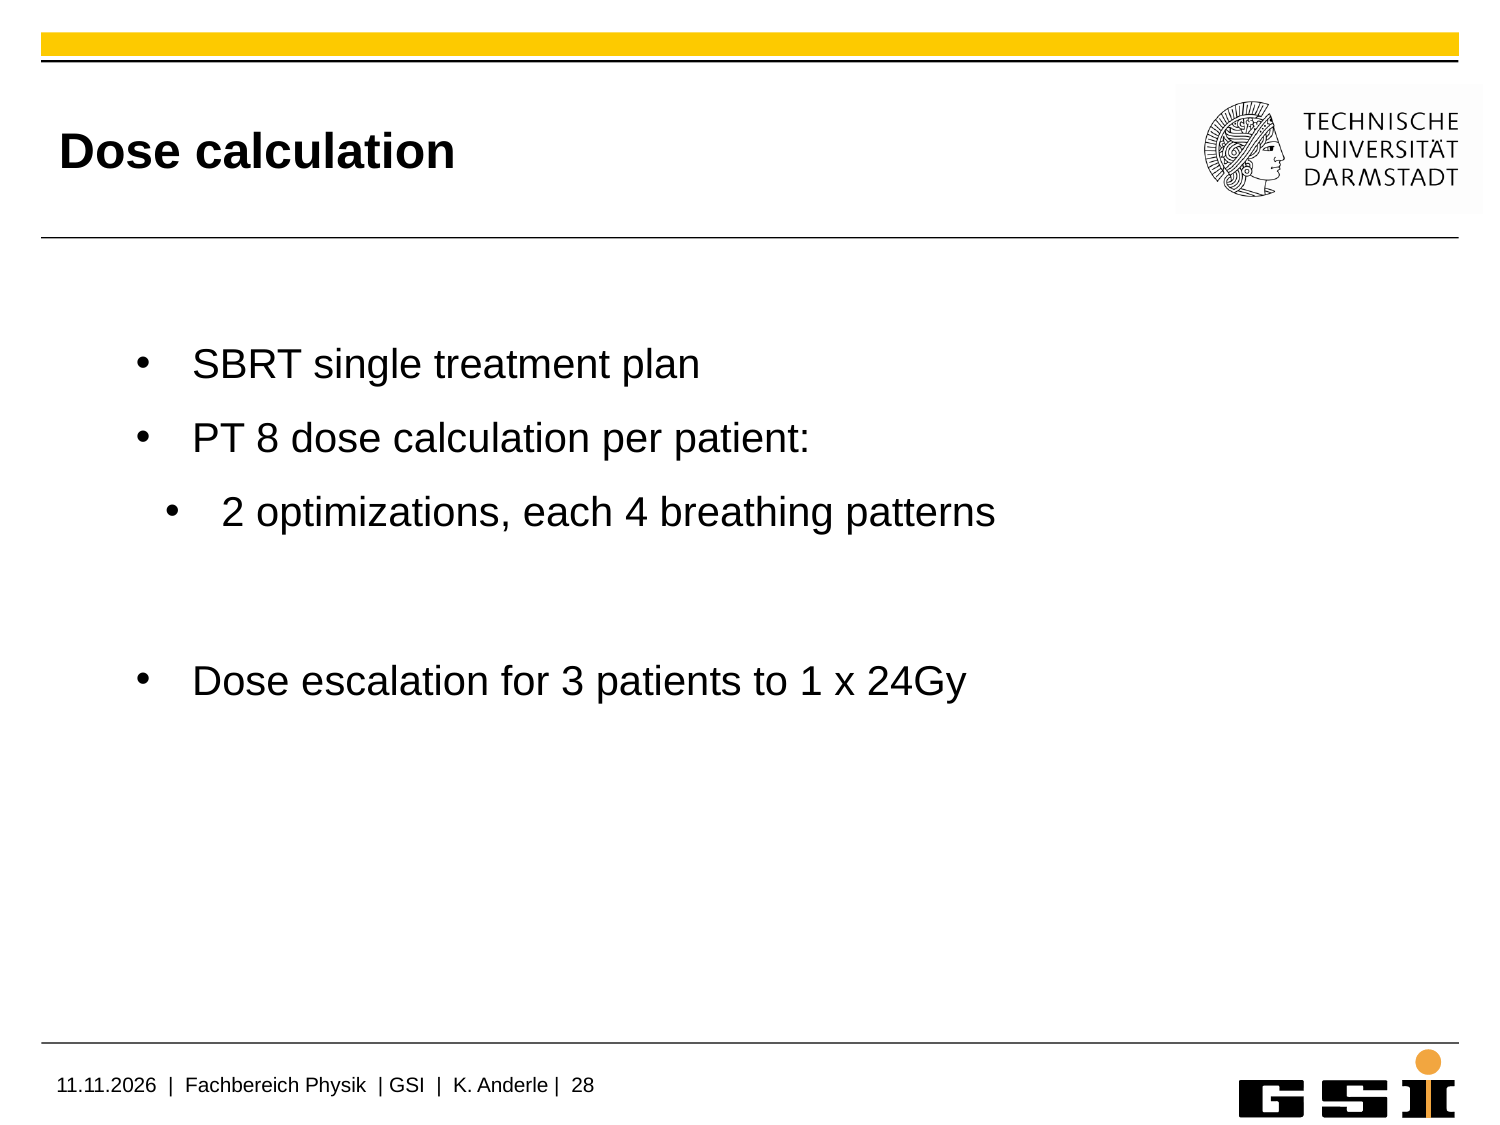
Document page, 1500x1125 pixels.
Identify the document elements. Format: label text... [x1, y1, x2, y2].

picture [1175, 84, 1483, 214]
list SBRT single treatment plan PT 8 dose calculation per patient: 2 optimizations, each 4 breathing patterns Dose escalation for 3 patients to 1 x 24Gy [135, 314, 1058, 1009]
title Dose calculation [58, 79, 1149, 218]
